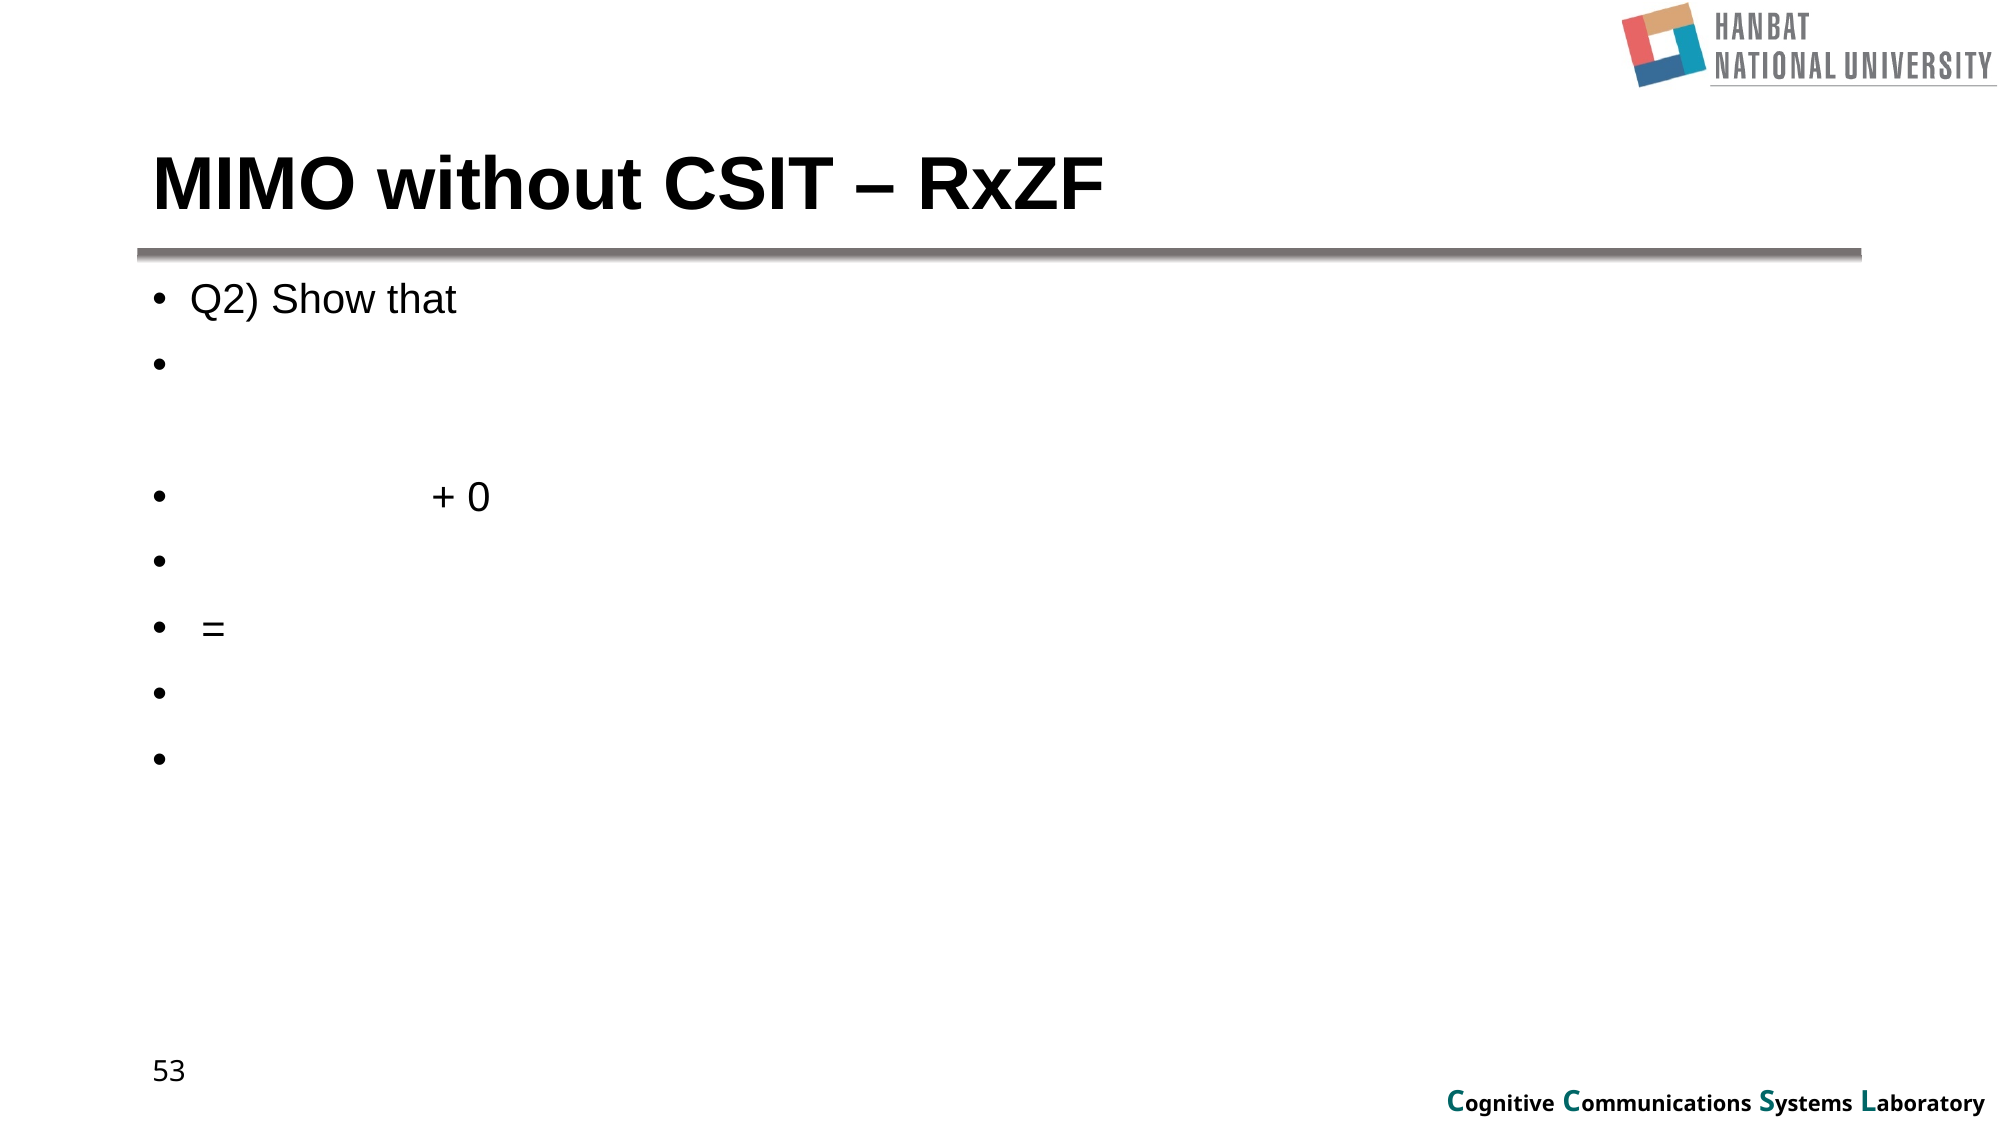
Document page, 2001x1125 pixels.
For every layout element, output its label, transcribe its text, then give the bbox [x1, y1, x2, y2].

title MIMO without CSIT – RxZF [137, 129, 1863, 242]
slide_number 53 [137, 1042, 357, 1103]
picture [1621, 2, 1998, 90]
